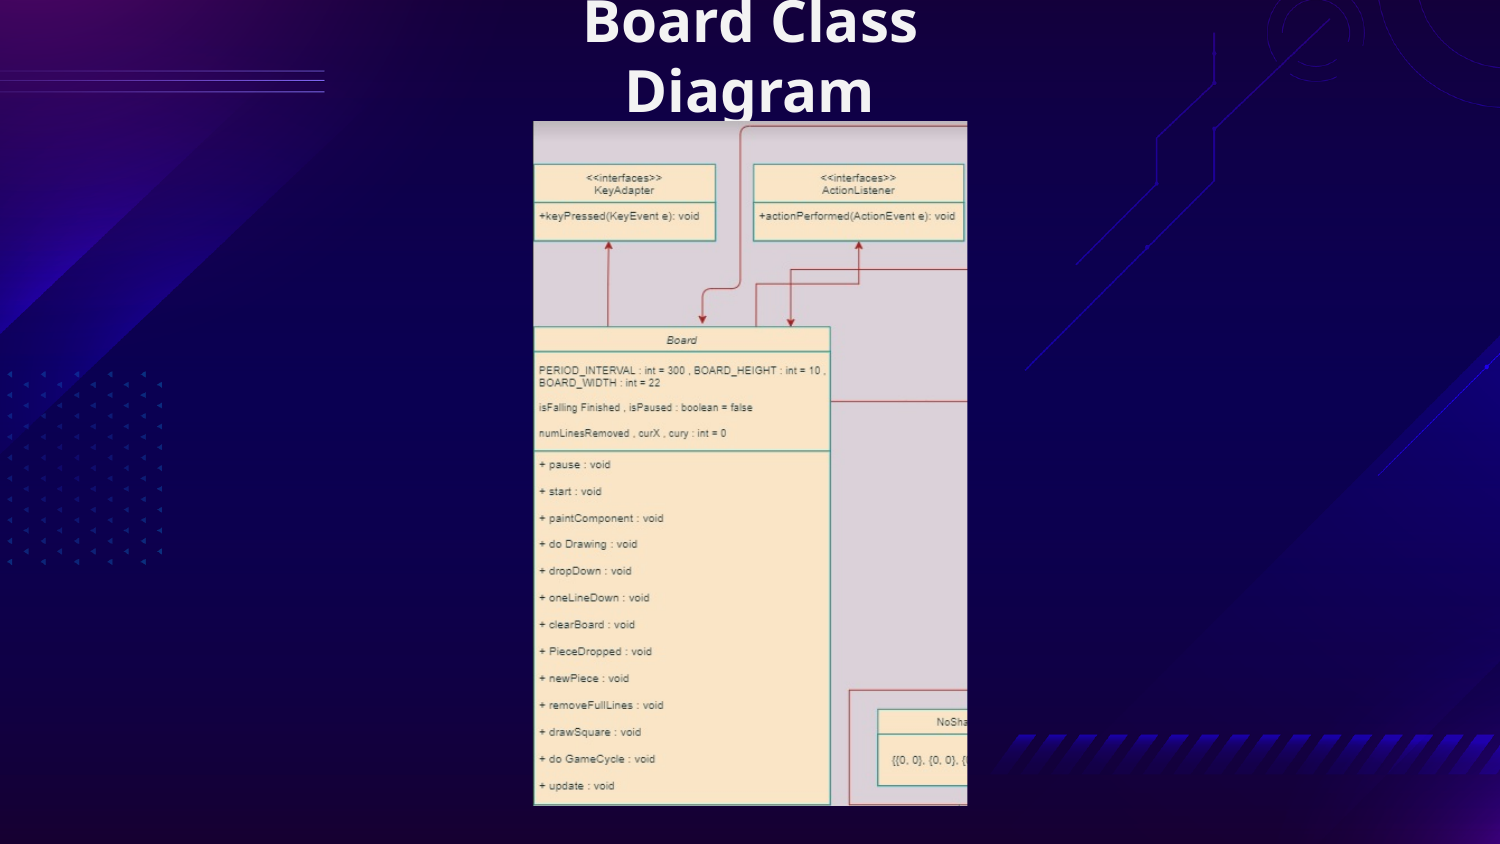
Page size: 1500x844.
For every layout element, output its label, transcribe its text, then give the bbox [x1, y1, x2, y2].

picture [0, 0, 1500, 844]
title Board Class Diagram [490, 0, 1010, 200]
